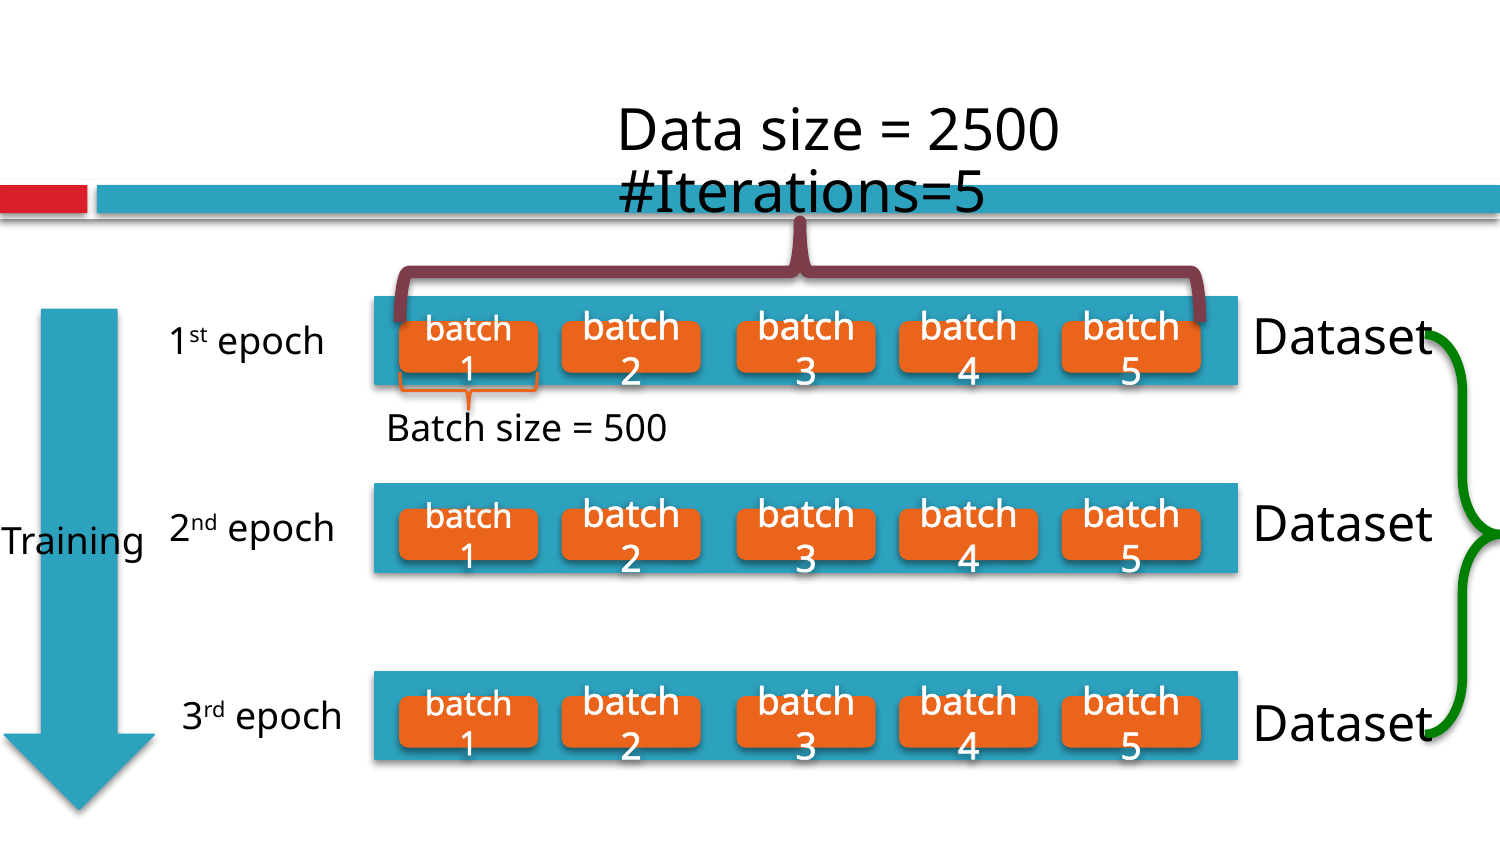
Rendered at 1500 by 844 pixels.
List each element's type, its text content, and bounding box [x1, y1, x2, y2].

text_box [40, 308, 118, 509]
text_box 3rd epoch [167, 684, 359, 745]
text_box 2nd epoch [154, 496, 351, 557]
text_box [1424, 345, 1500, 724]
text_box Training [0, 509, 160, 569]
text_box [374, 483, 1238, 573]
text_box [374, 671, 1238, 760]
text_box #Iterations=5 [603, 170, 1002, 232]
text_box Data size = 2500 [601, 84, 1076, 170]
text_box Dataset [1238, 484, 1449, 560]
text_box Dataset [1243, 684, 1449, 760]
text_box [3, 569, 156, 810]
text_box Batch size = 500 [371, 396, 683, 457]
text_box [374, 296, 1238, 385]
text_box [399, 232, 1201, 295]
text_box 1st epoch [153, 309, 341, 370]
text_box Dataset [1238, 296, 1449, 372]
